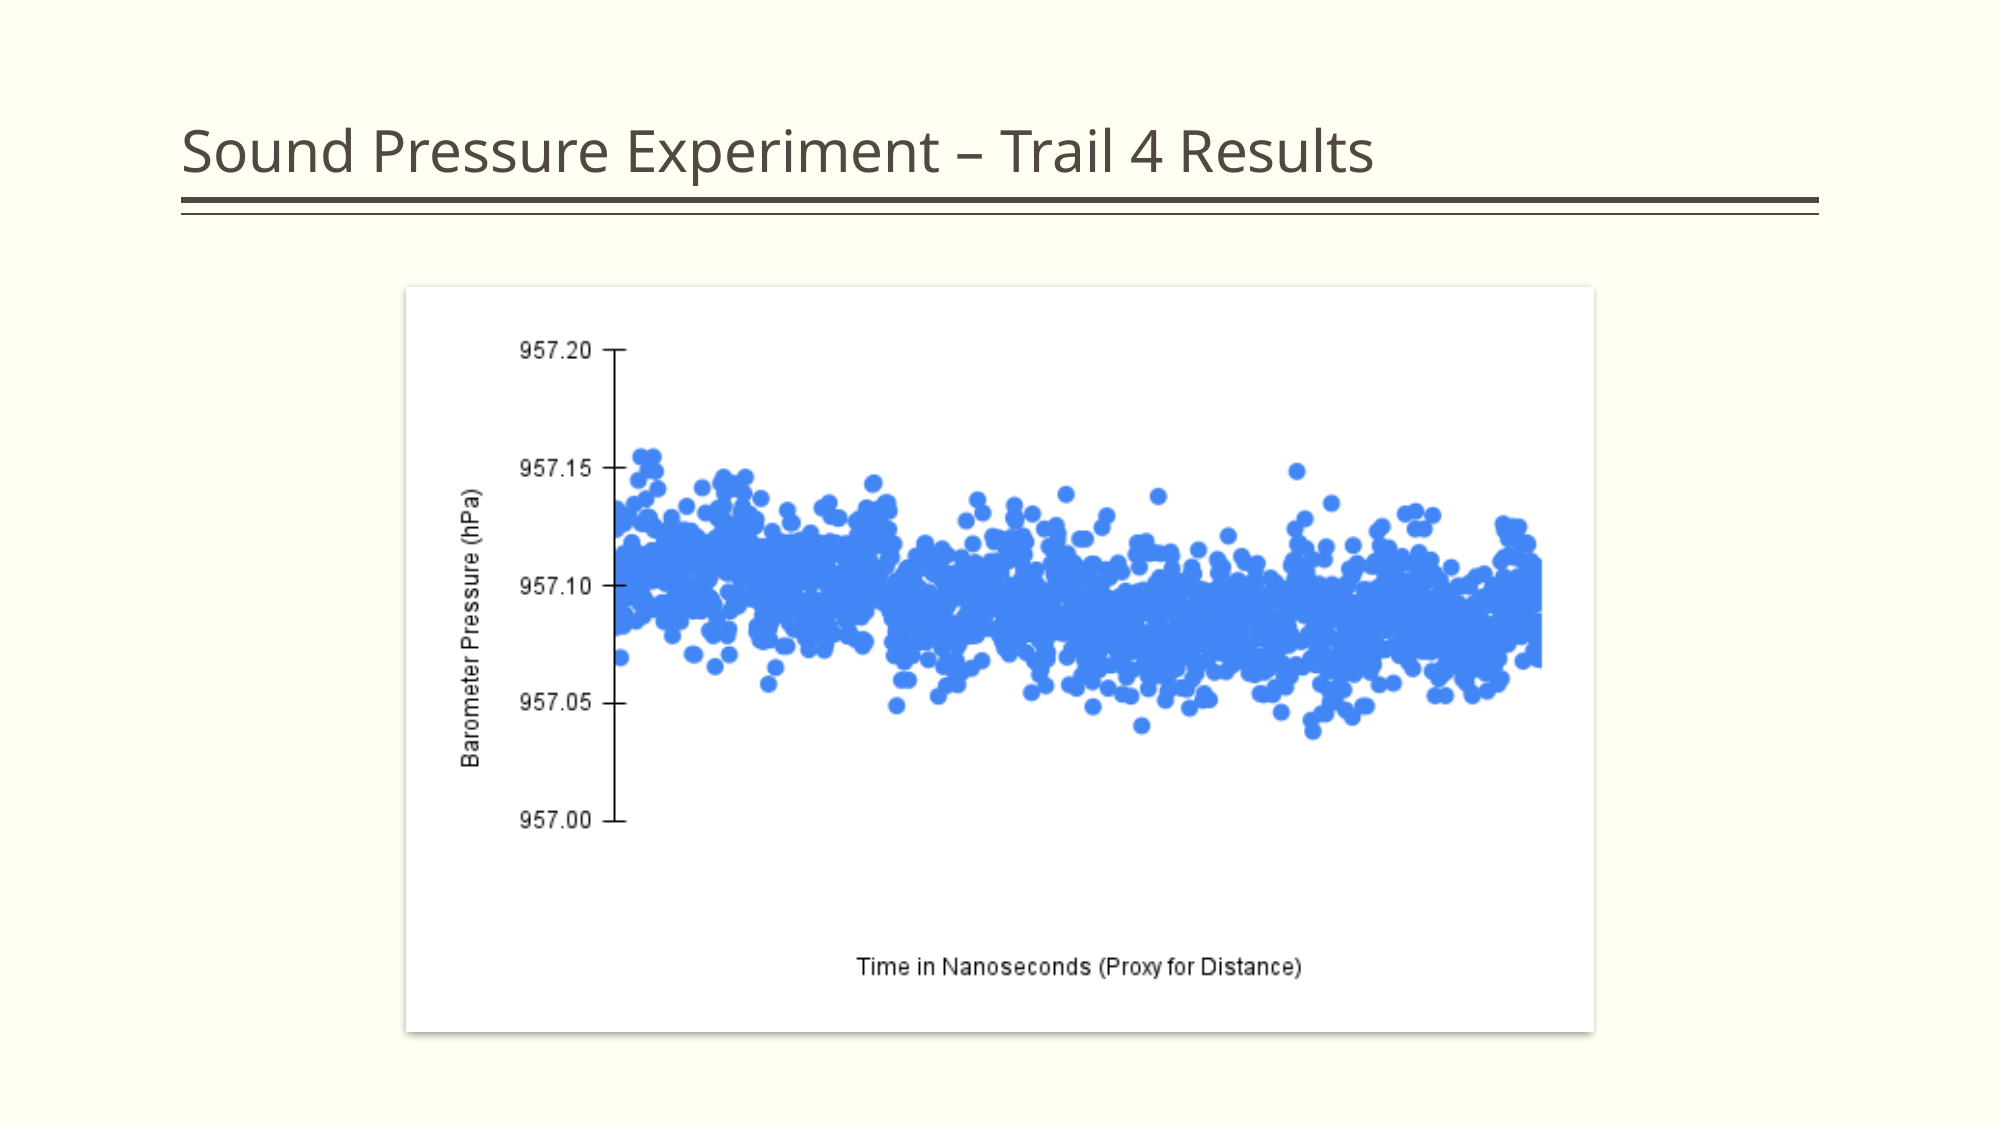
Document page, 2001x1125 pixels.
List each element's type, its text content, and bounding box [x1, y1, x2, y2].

picture [420, 301, 1579, 1018]
title Sound Pressure Experiment – Trail 4 Results [181, 12, 1819, 193]
